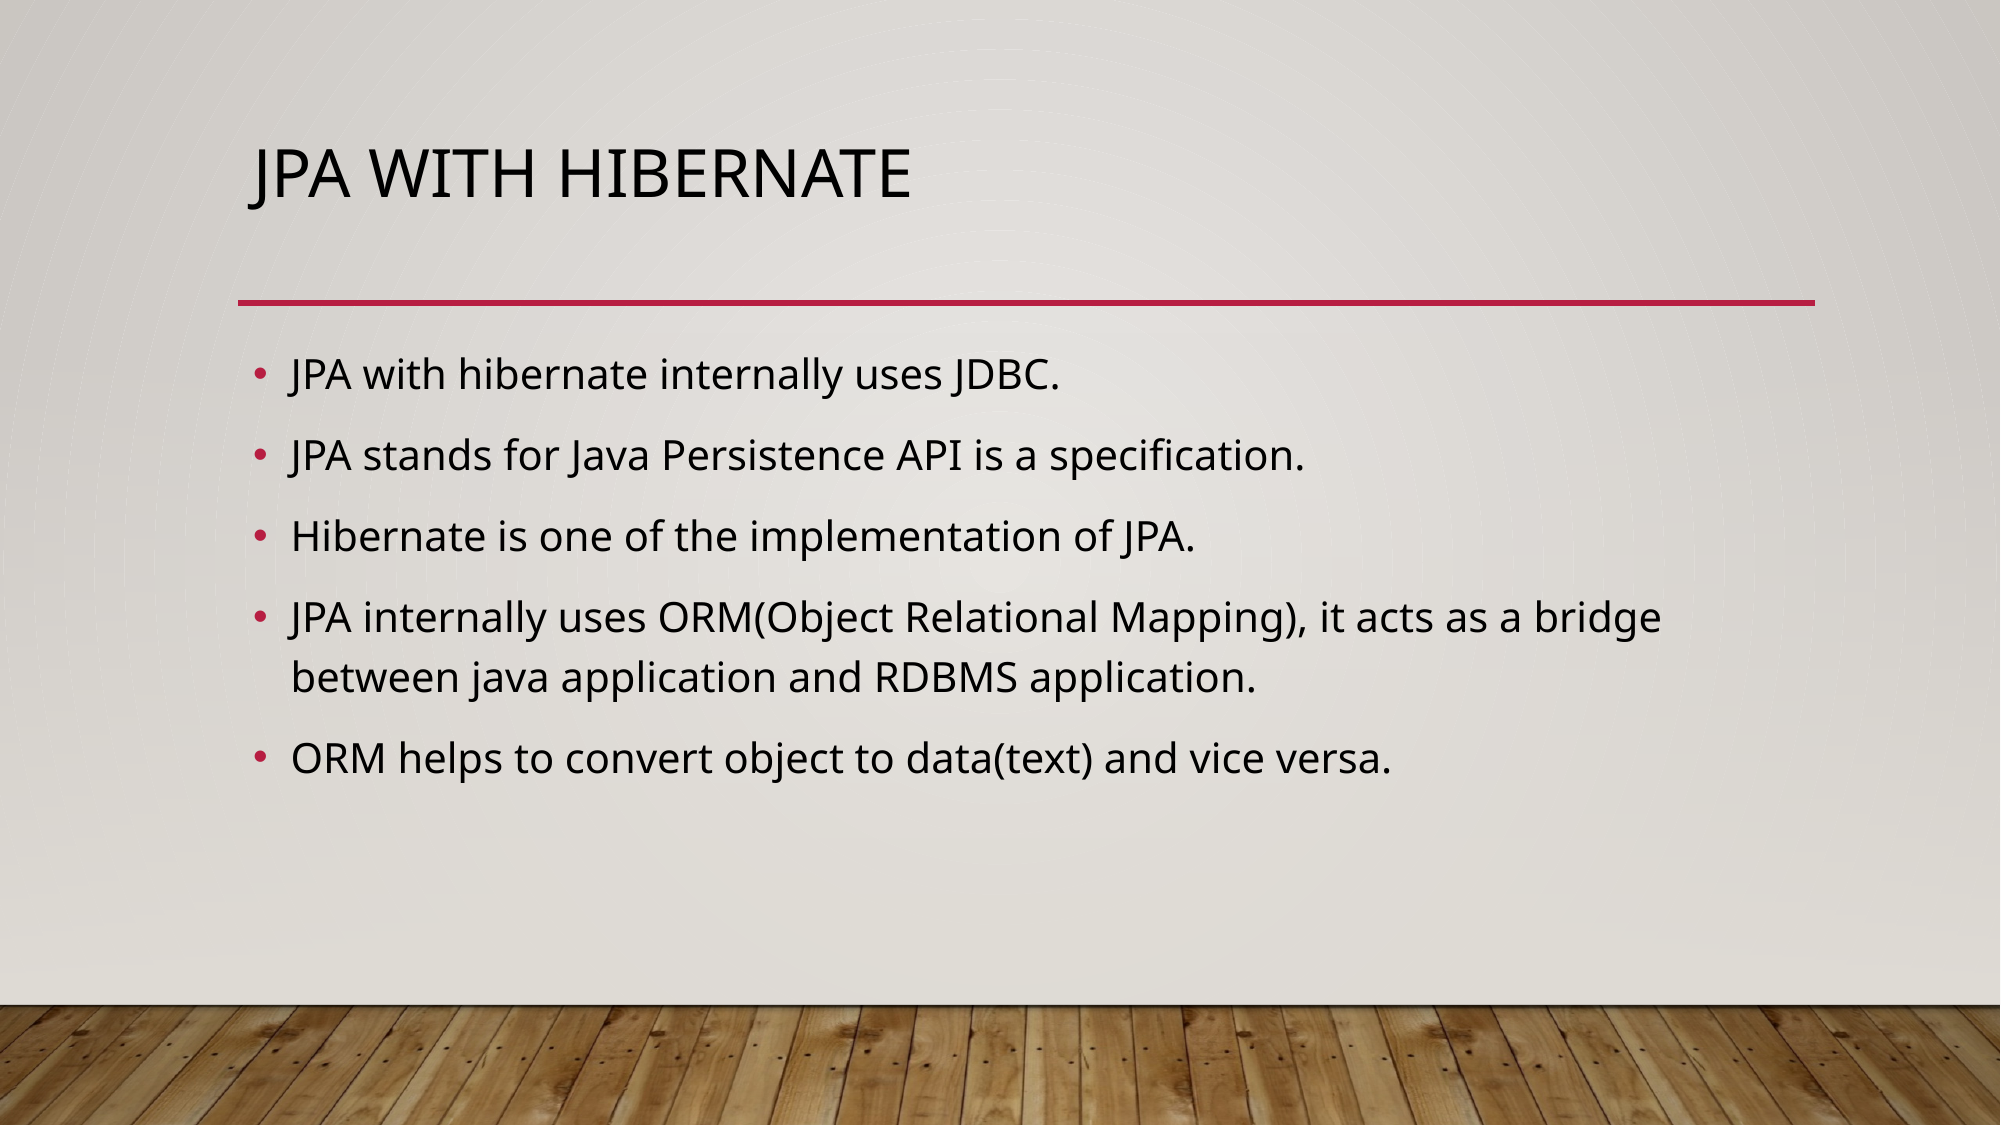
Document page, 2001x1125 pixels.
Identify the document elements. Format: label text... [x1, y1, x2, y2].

picture [0, 1005, 2000, 1125]
list JPA with hibernate internally uses JDBC. JPA stands for Java Persistence API is a specification. Hibernate is one of the implementation of JPA. JPA internally uses ORM(Object Relational Mapping), it acts as a bridge between java application and RDBMS application. ORM helps to convert object to data(text) and vice versa. [238, 330, 1814, 897]
title Jpa with hibernate [238, 131, 1814, 305]
